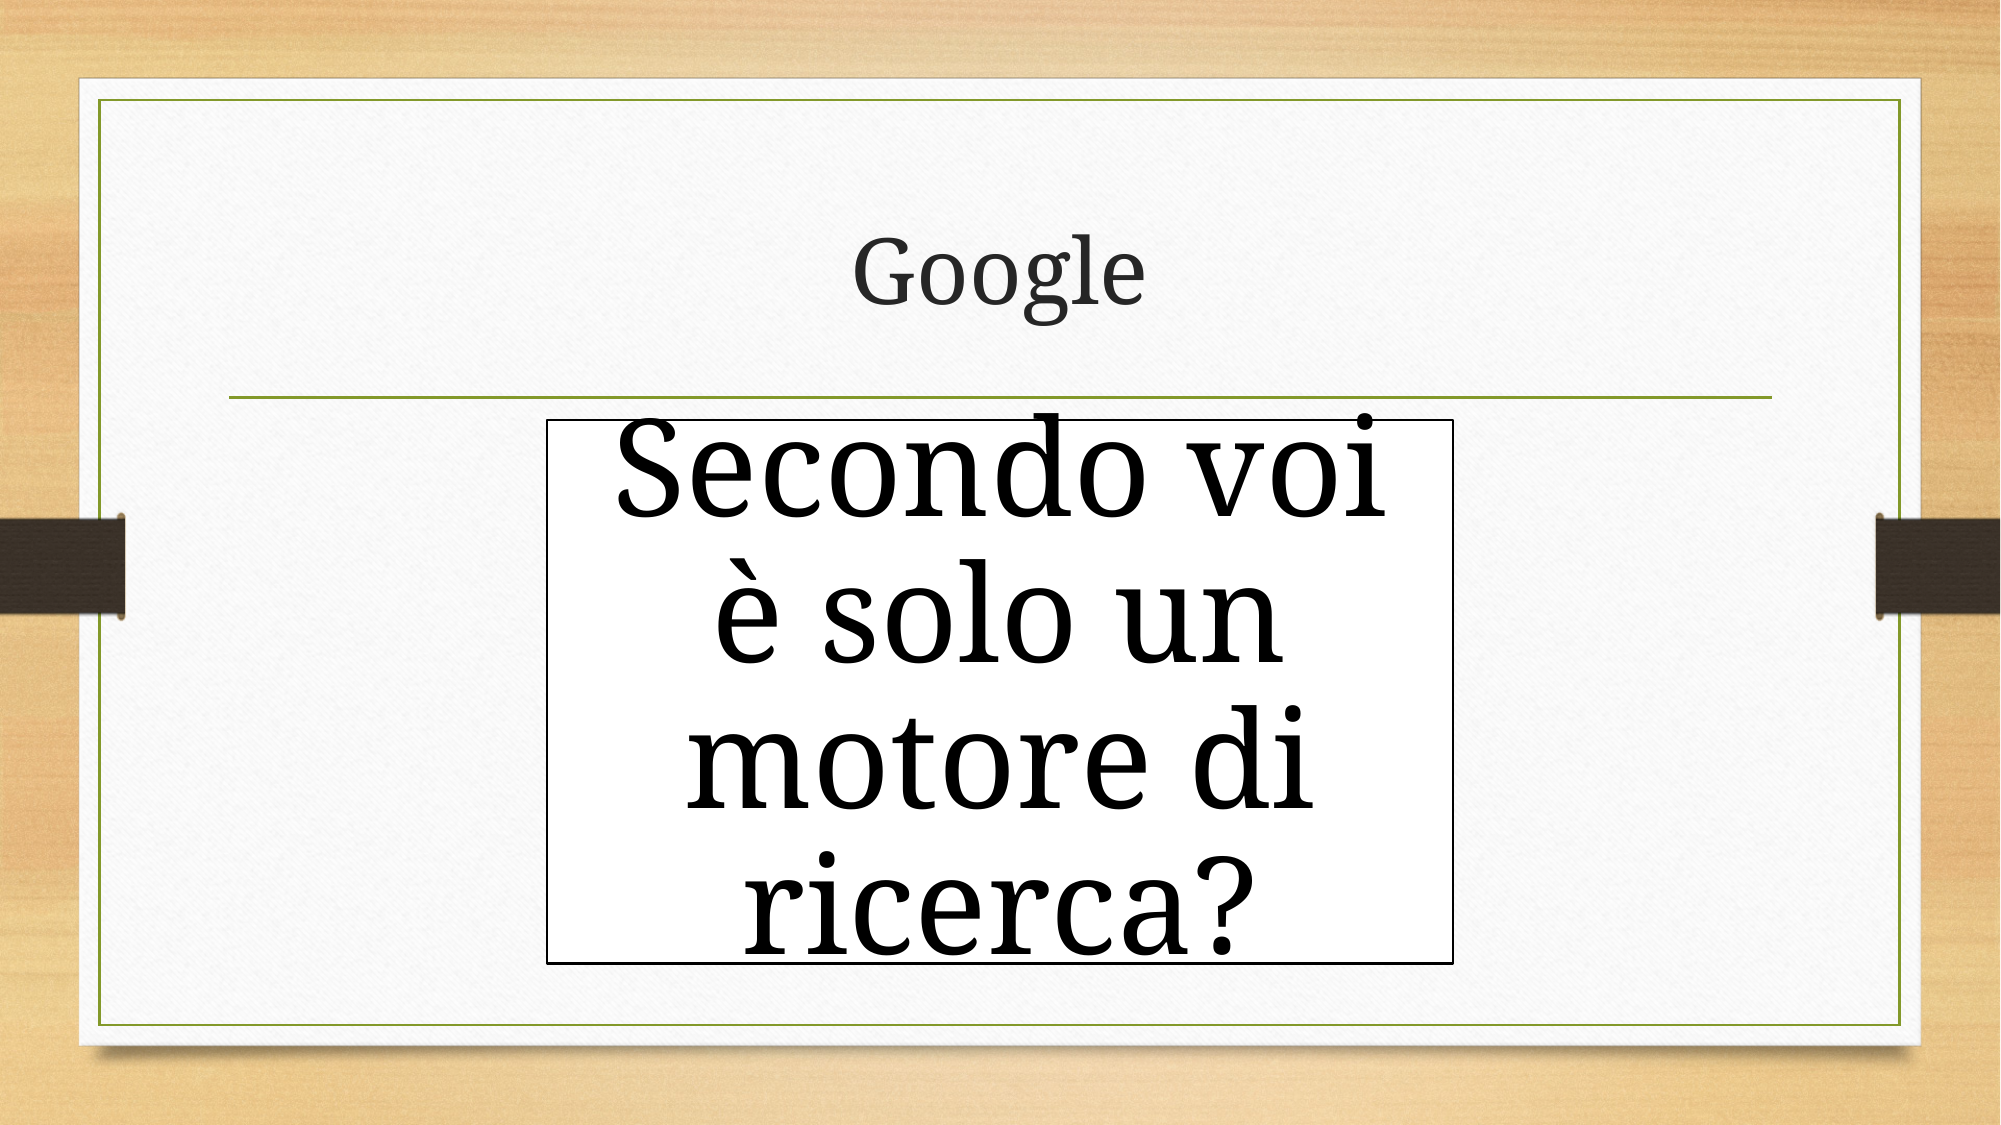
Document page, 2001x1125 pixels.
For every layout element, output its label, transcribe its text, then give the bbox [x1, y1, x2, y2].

title Google [212, 161, 1788, 375]
picture [0, 0, 2001, 1125]
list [212, 419, 1788, 965]
